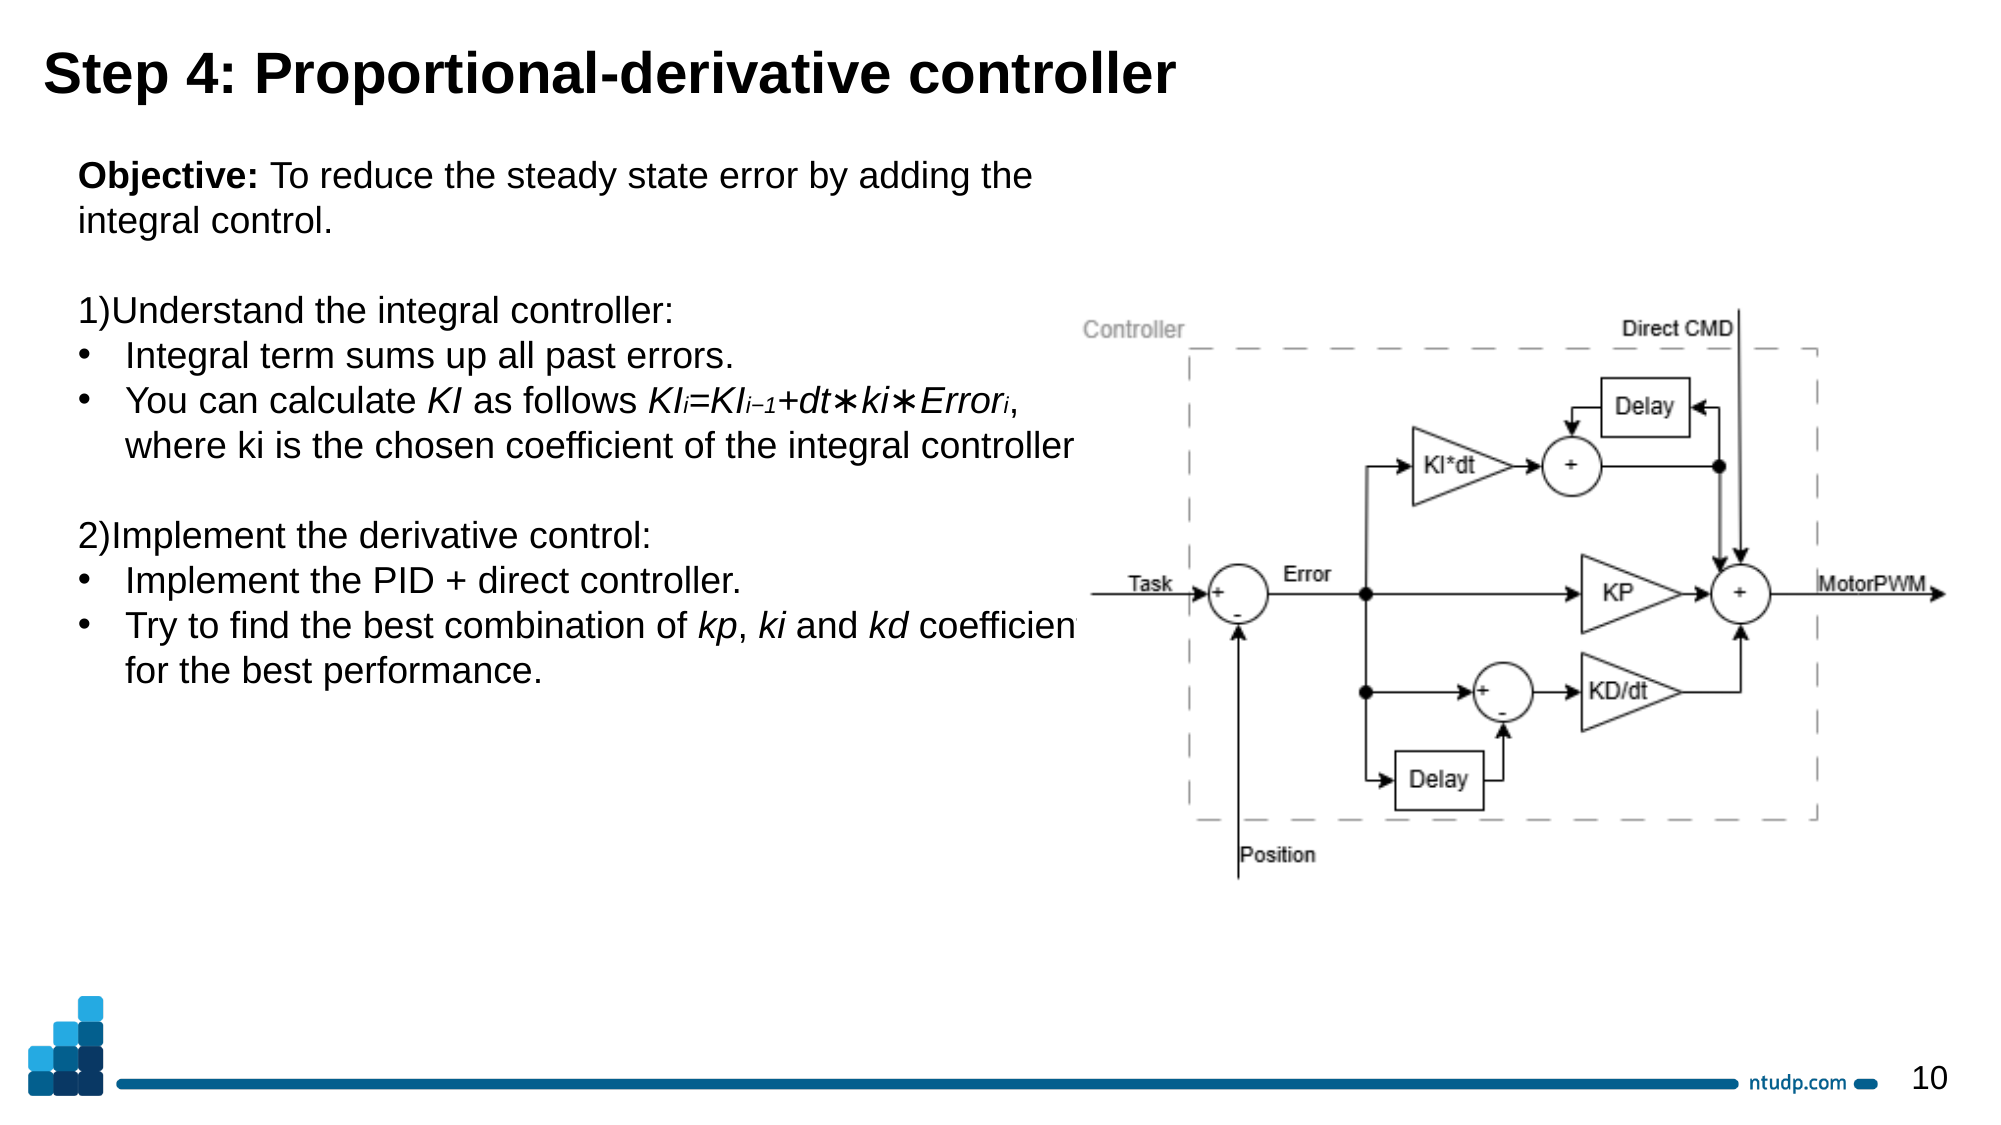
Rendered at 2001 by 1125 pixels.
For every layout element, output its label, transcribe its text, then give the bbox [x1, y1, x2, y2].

picture [1077, 301, 1964, 896]
text_box Objective: To reduce the steady state error by adding the integral control. 1)Understand the integral controller: Integral term sums up all past errors. You can calculate KI as follows KIi​=KIi−1​+dt∗ki∗Errori, where ki is the chosen coefficient of the integral controller 2)Implement the derivative control: Implement the PID + direct controller. Try to find the best combination of kp, ki and kd coefficients for the best performance. [63, 143, 1121, 699]
list Step 4: Proportional-derivative controller [28, 36, 1968, 195]
picture [28, 996, 1878, 1096]
